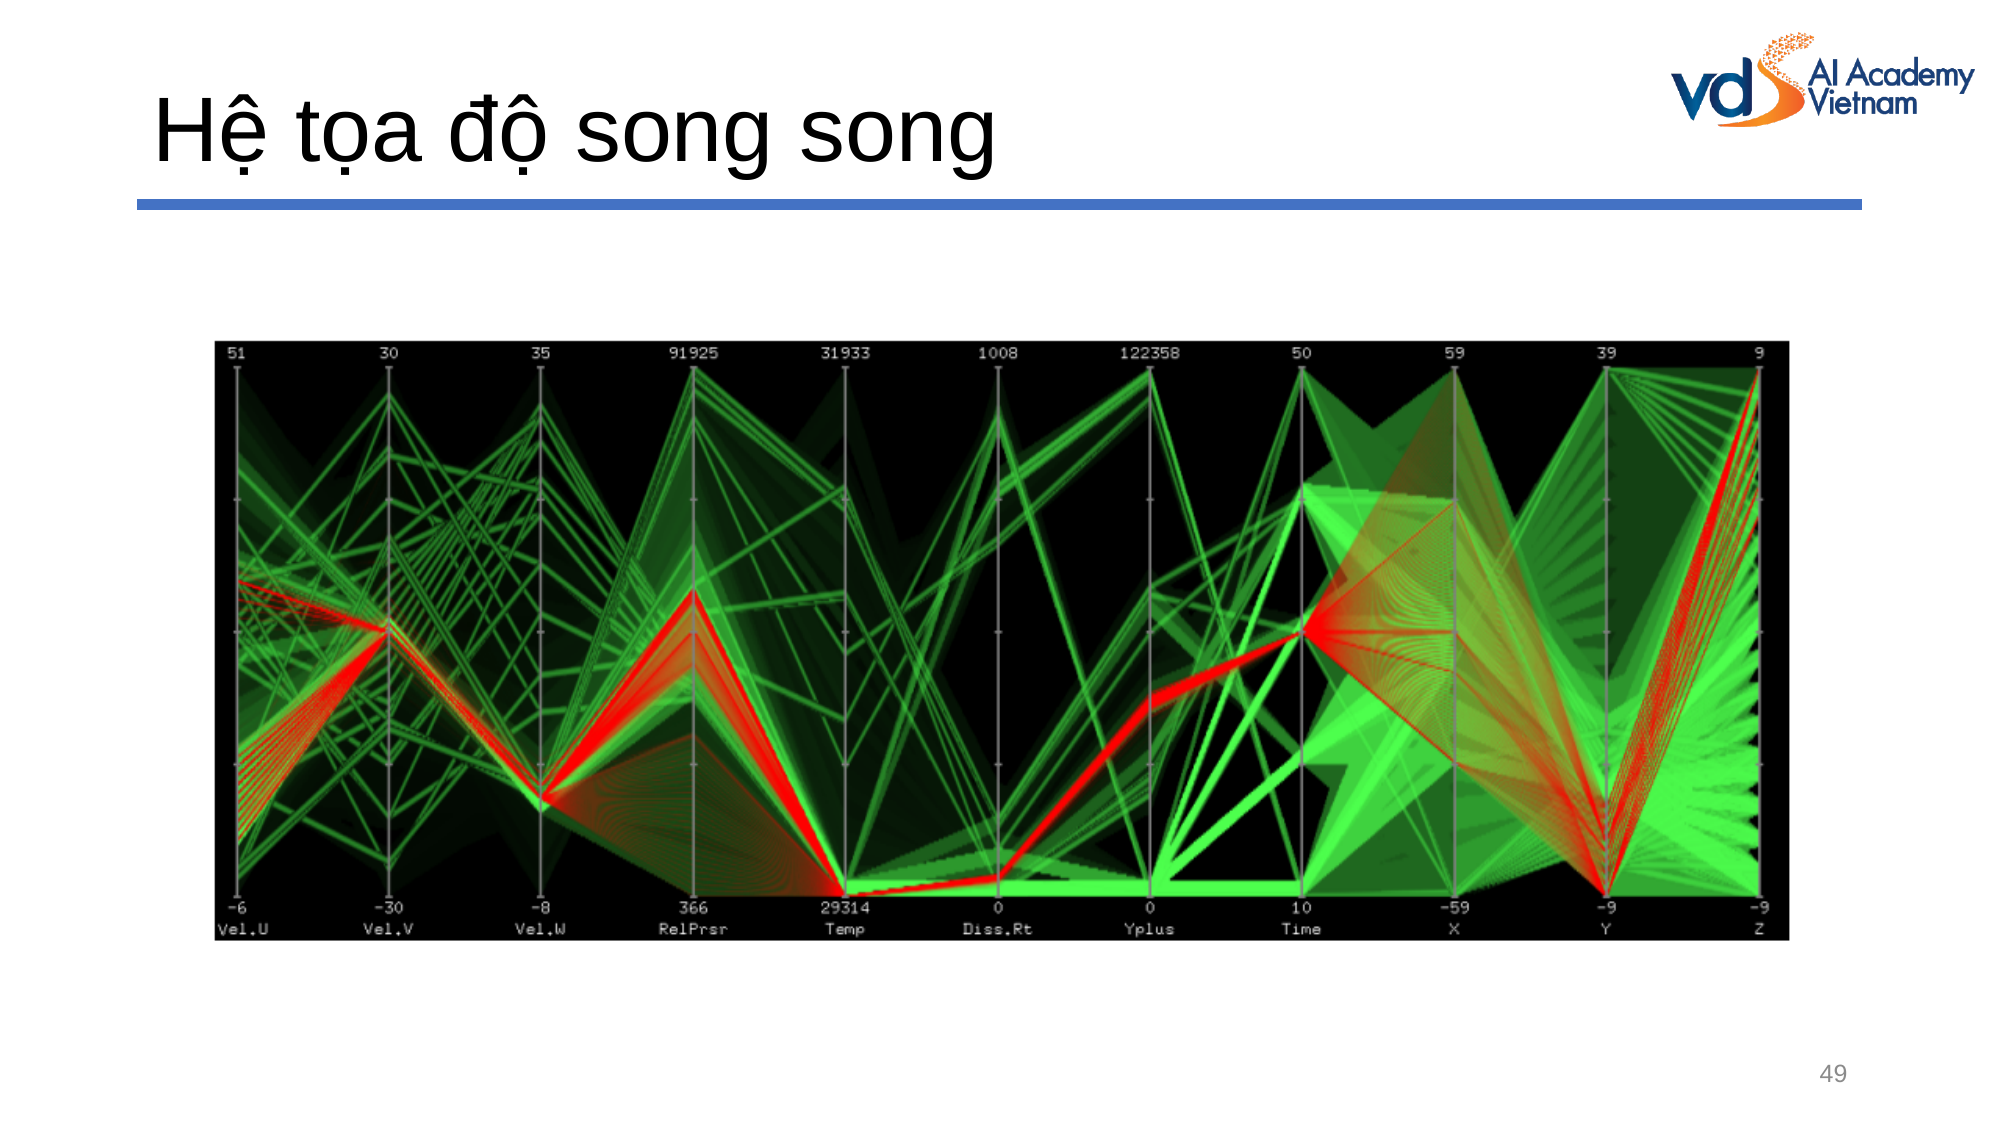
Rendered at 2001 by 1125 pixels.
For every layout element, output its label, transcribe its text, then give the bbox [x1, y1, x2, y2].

picture [1671, 32, 1975, 127]
picture [201, 335, 1799, 944]
slide_number 49 [1412, 1042, 1863, 1103]
title Hệ tọa độ song song [137, 59, 1863, 204]
